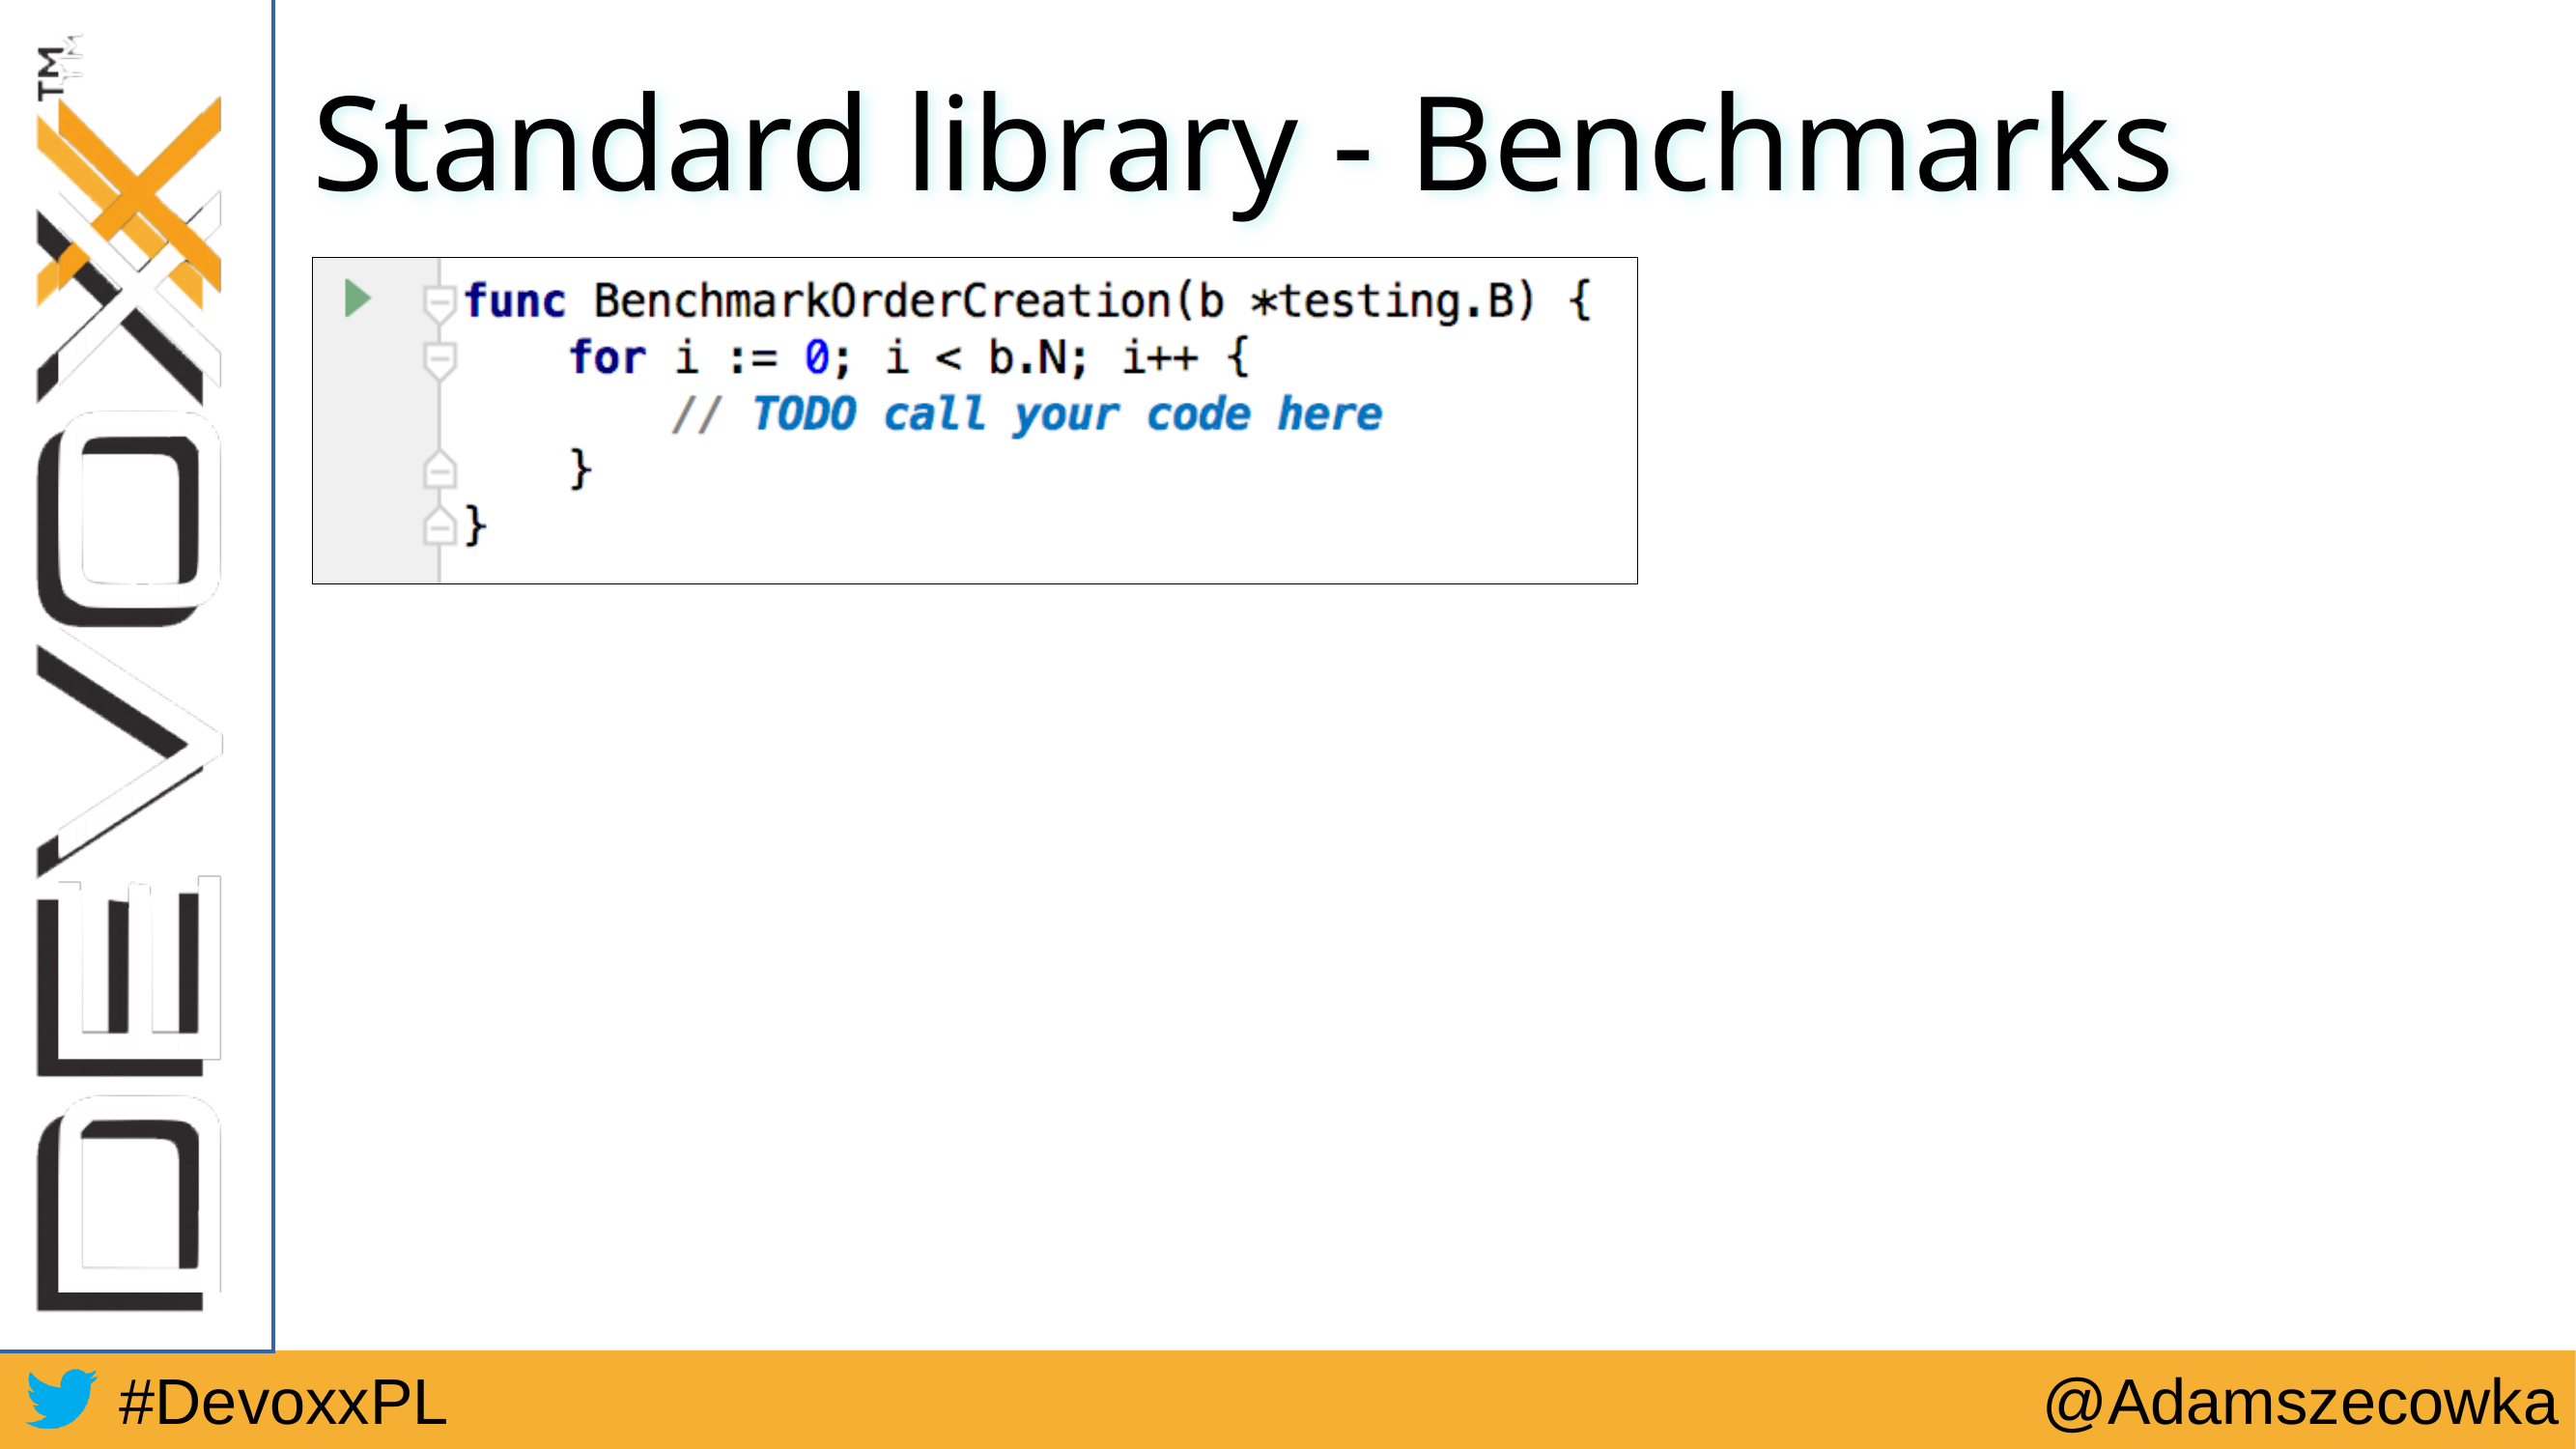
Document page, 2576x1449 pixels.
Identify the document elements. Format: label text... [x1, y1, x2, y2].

picture [0, 39, 220, 1350]
title Standard library - Benchmarks [311, 19, 2522, 259]
picture [312, 257, 1639, 585]
picture [0, 1353, 123, 1449]
picture [59, 34, 223, 1292]
